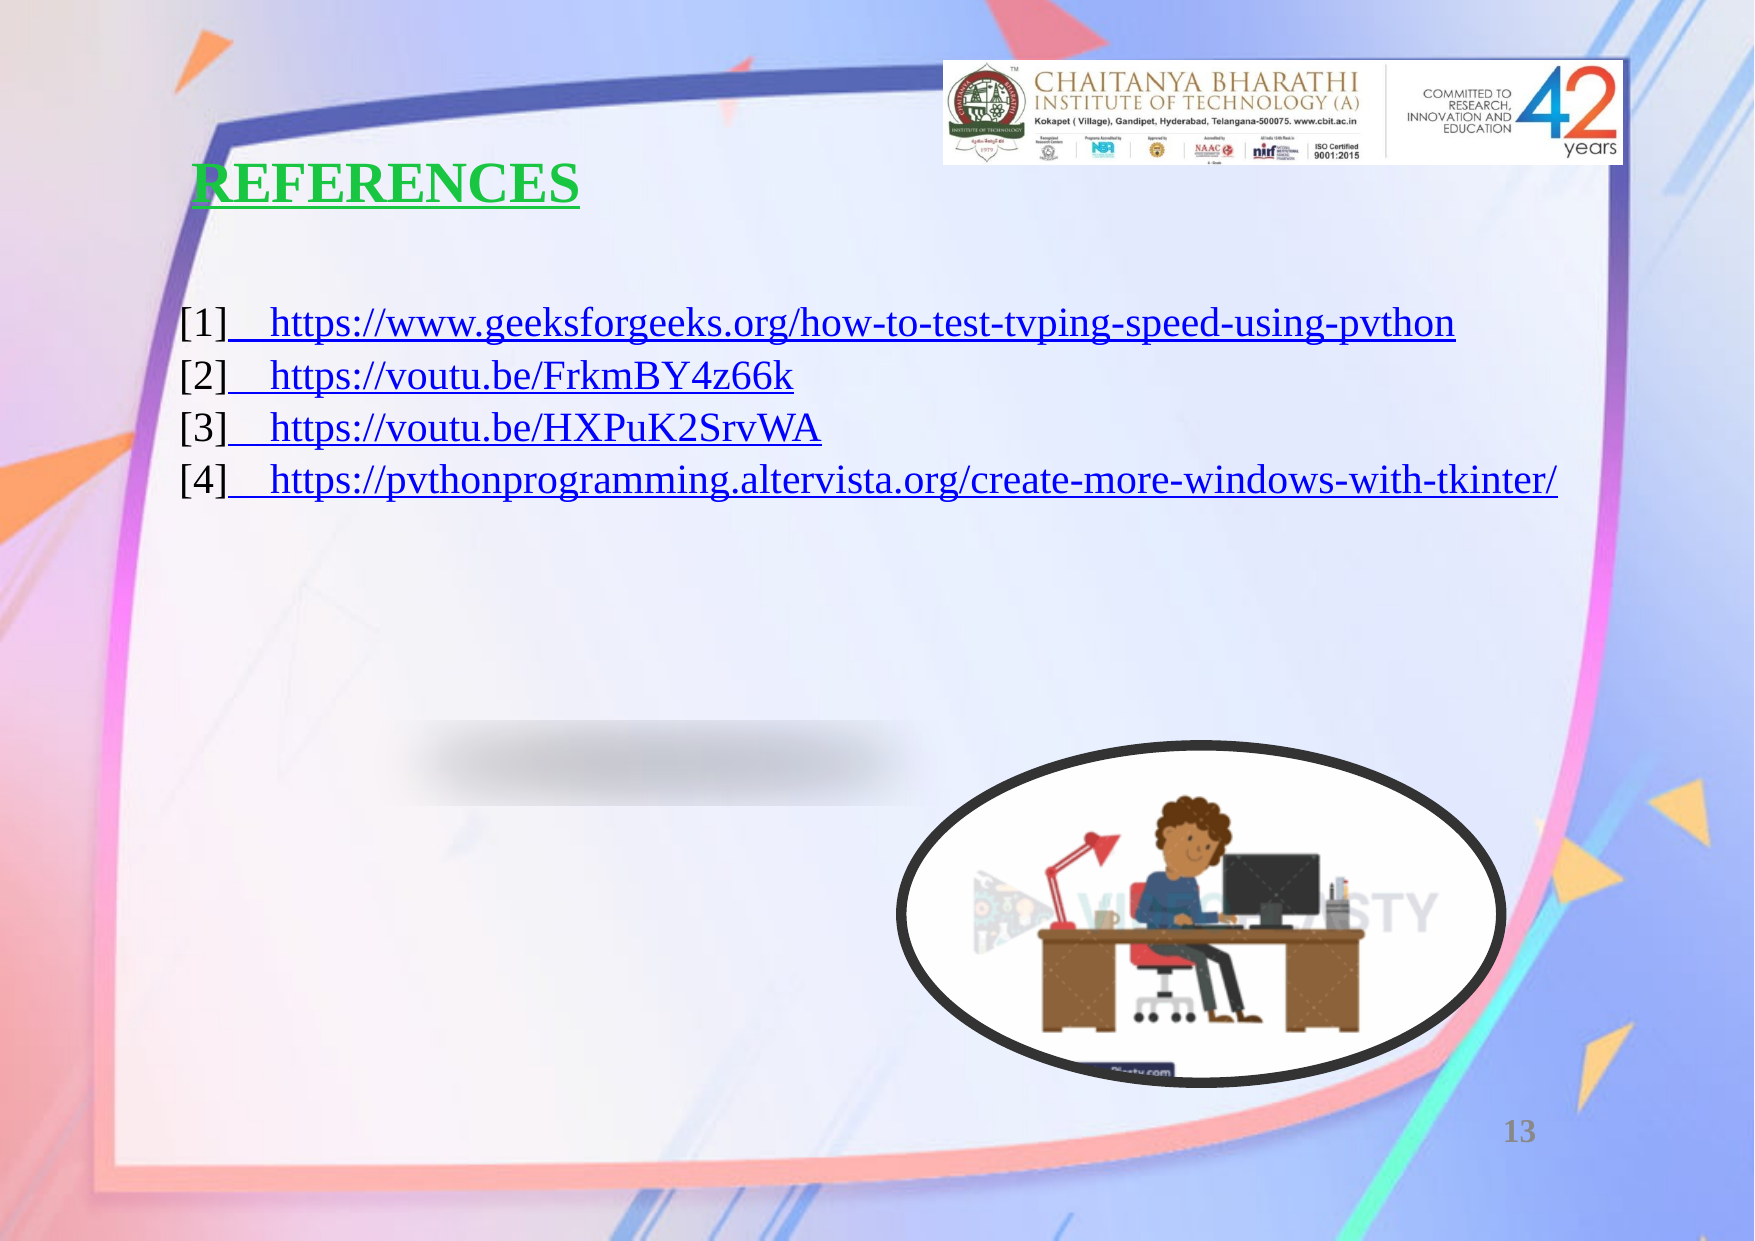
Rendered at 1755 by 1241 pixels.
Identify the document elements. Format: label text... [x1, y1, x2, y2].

title REFERENCES [189, 142, 603, 293]
text_box 13 [1500, 1110, 1543, 1150]
picture [0, 0, 1755, 1241]
text_box [1] https://www.geeksforgeeks.org/how-to-test-tvping-speed-using-pvthon [2] https://voutu.be/FrkmBY4z66k [3] https://voutu.be/HXPuK2SrvWA [4] https://pvthonprogramming.altervista.org/create-more-windows-with-tkinter/ [177, 293, 1615, 607]
